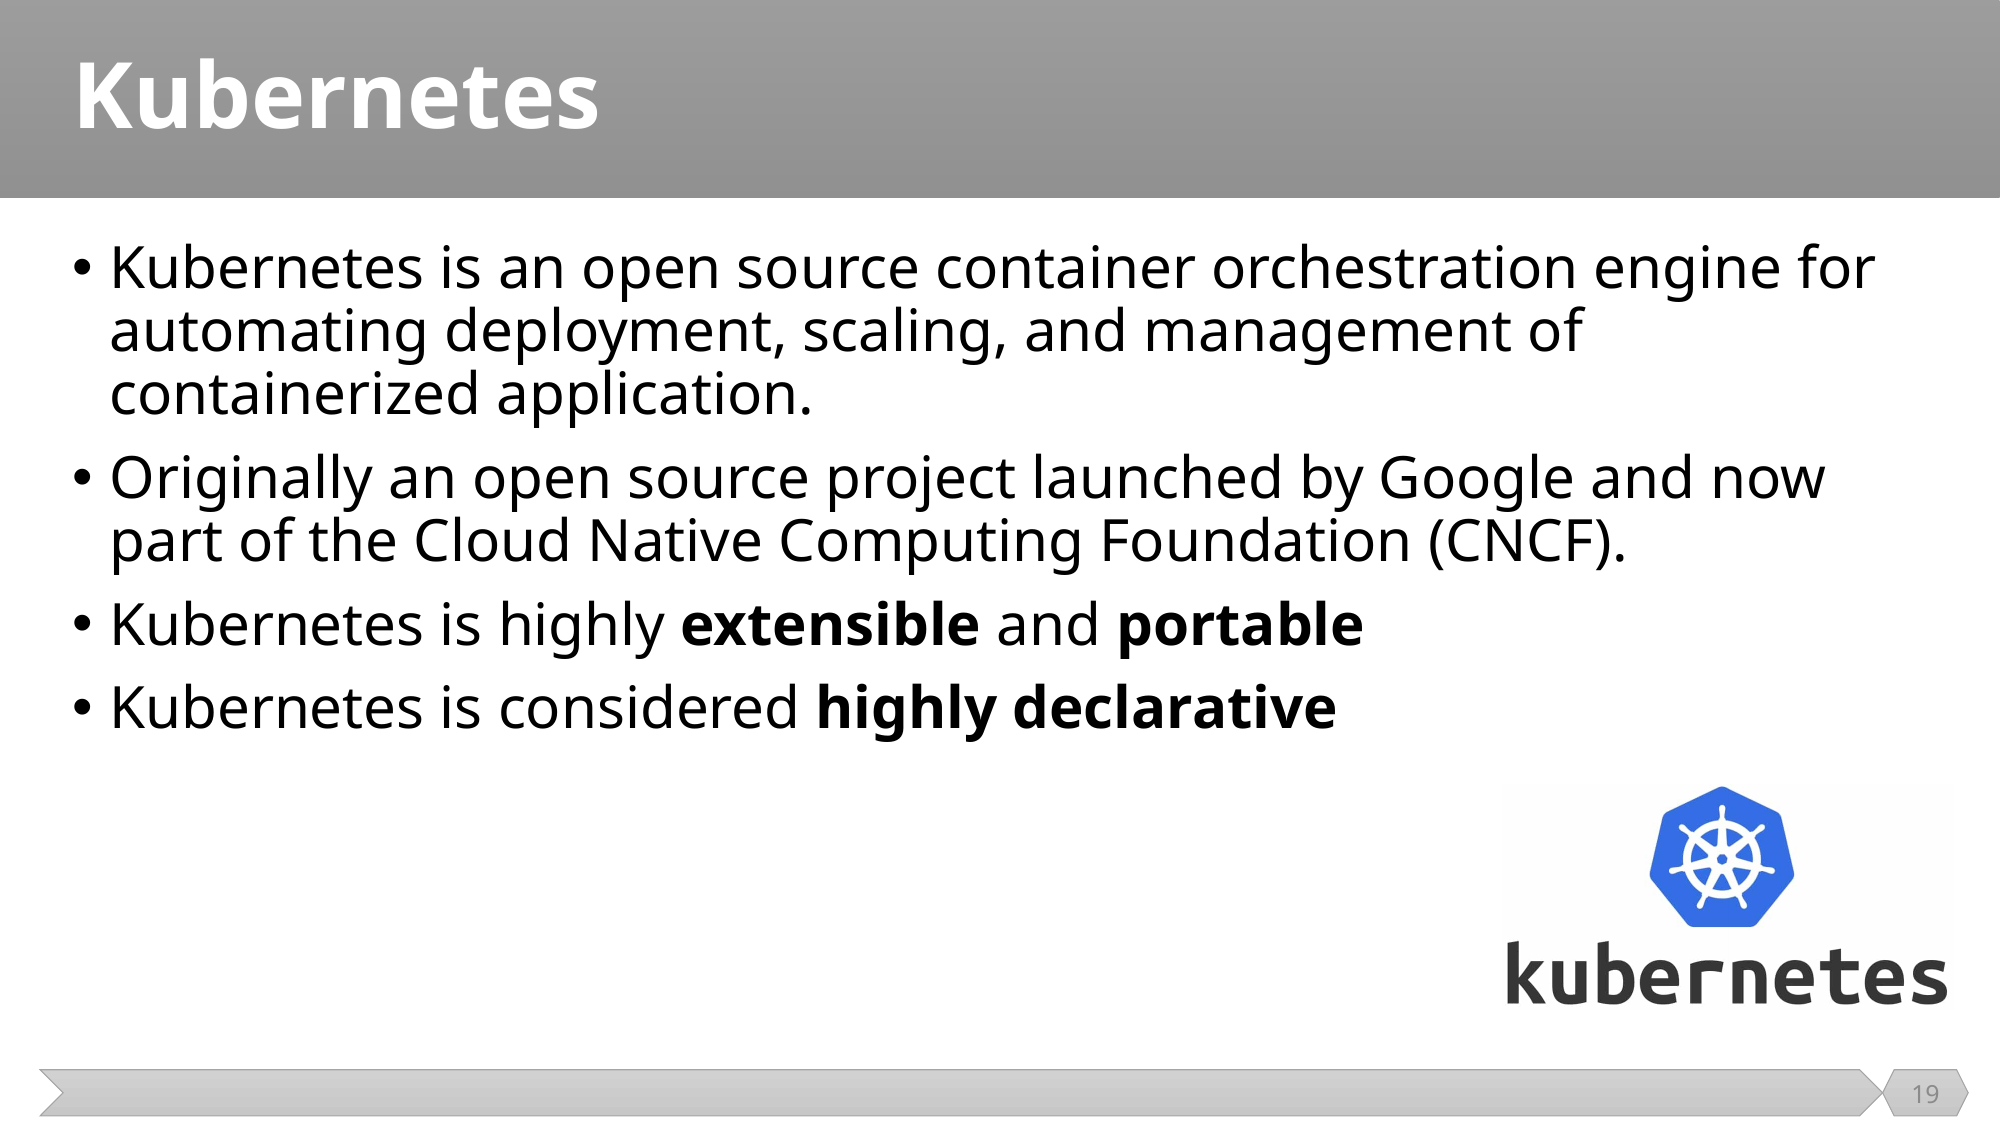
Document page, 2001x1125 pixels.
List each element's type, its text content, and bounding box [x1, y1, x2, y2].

title Kubernetes [56, 0, 1969, 199]
list Kubernetes is an open source container orchestration engine for automating deployment, scaling, and management of containerized application. Originally an open source project launched by Google and now part of the Cloud Native Computing Foundation (CNCF). Kubernetes is highly extensible and portable Kubernetes is considered highly declarative [56, 230, 1969, 1010]
picture [1502, 784, 1954, 1010]
slide_number 19 [1882, 1065, 1969, 1125]
